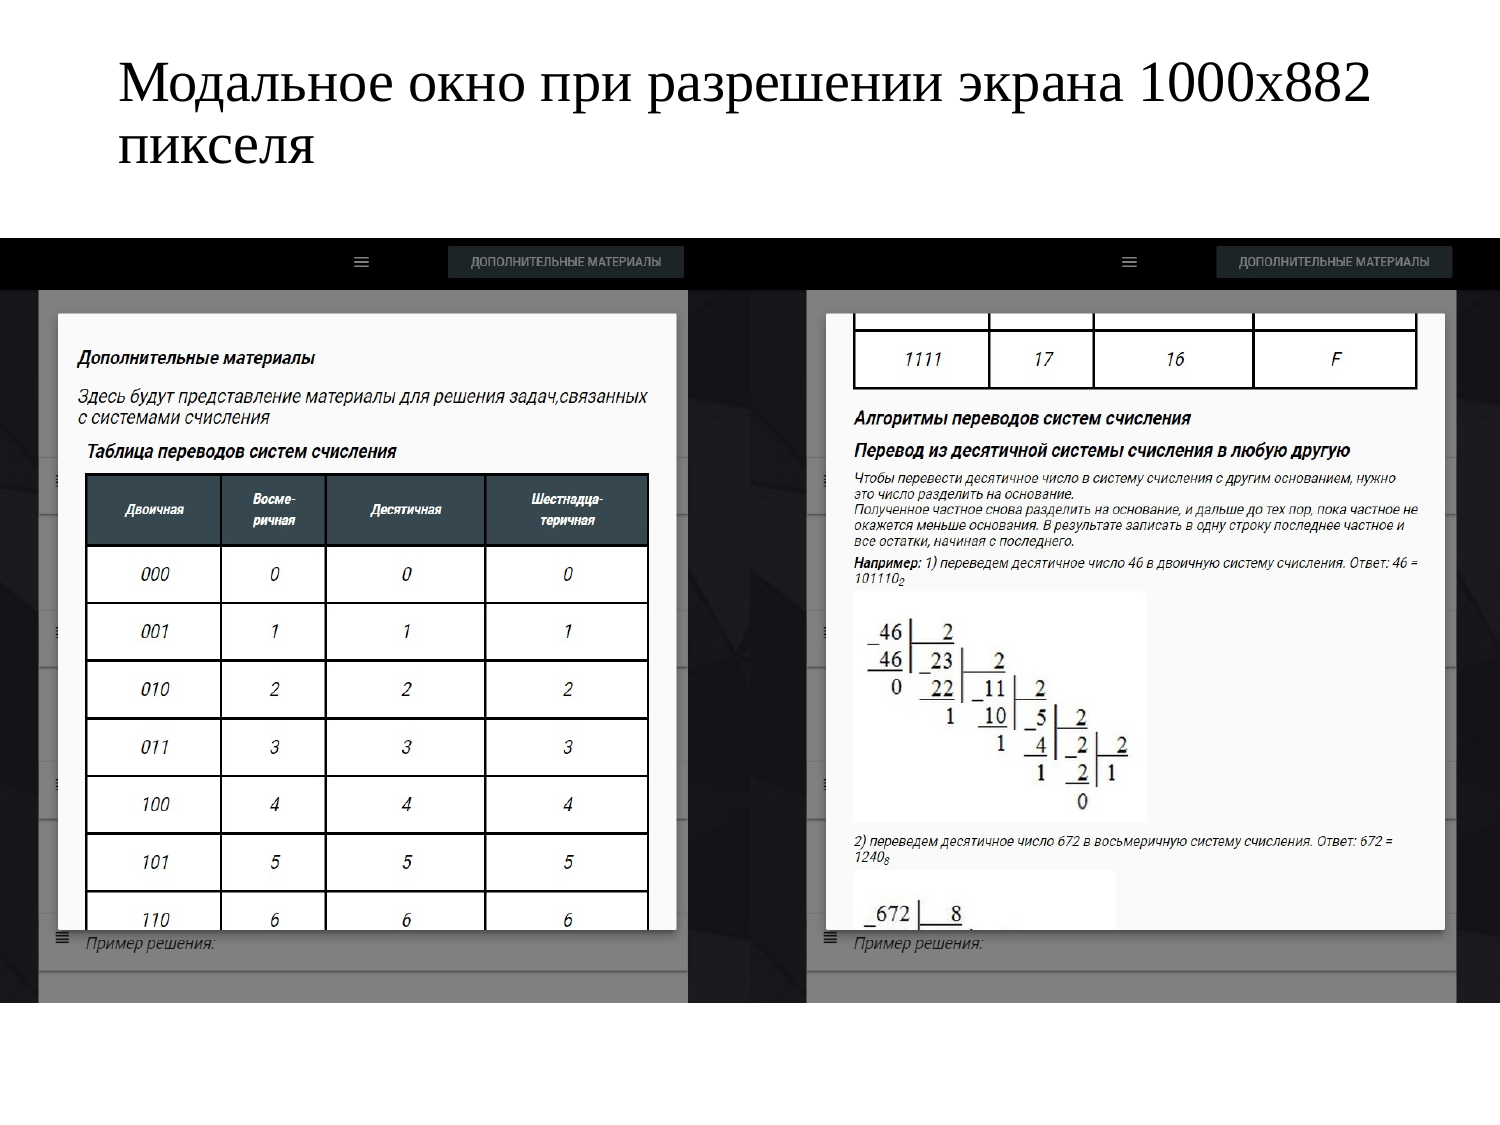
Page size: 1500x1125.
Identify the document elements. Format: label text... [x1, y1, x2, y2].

list Модальное окно при разрешении экрана 1000х882 пикселя [103, 43, 1397, 238]
picture [0, 238, 1500, 1003]
